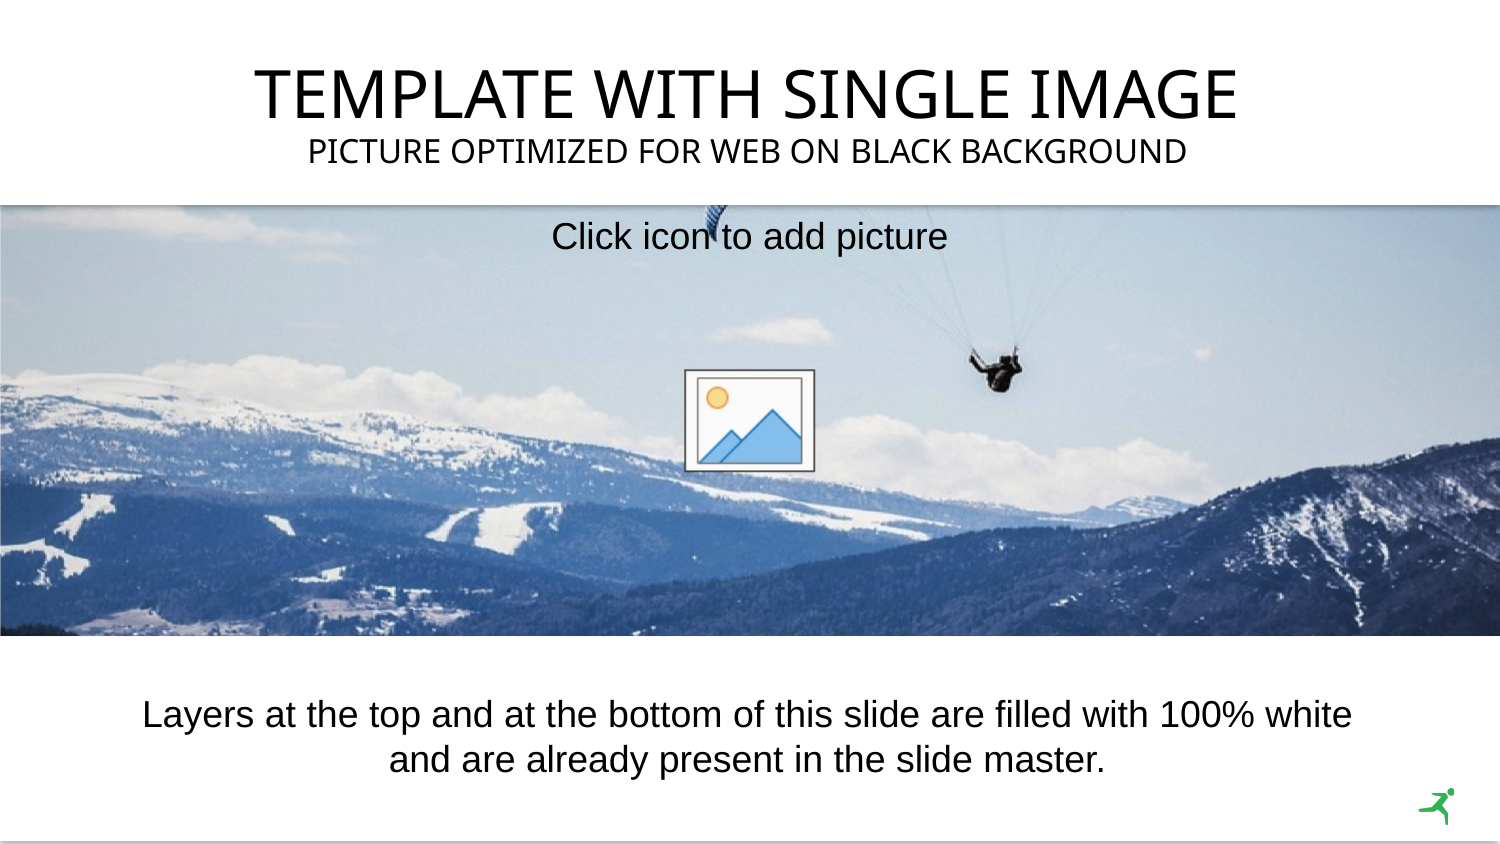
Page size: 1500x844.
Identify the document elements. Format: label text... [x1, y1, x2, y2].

text_box Layers at the top and at the bottom of this slide are filled with 100% white and are already present in the slide master. [94, 682, 1402, 788]
picture [0, 0, 1500, 637]
